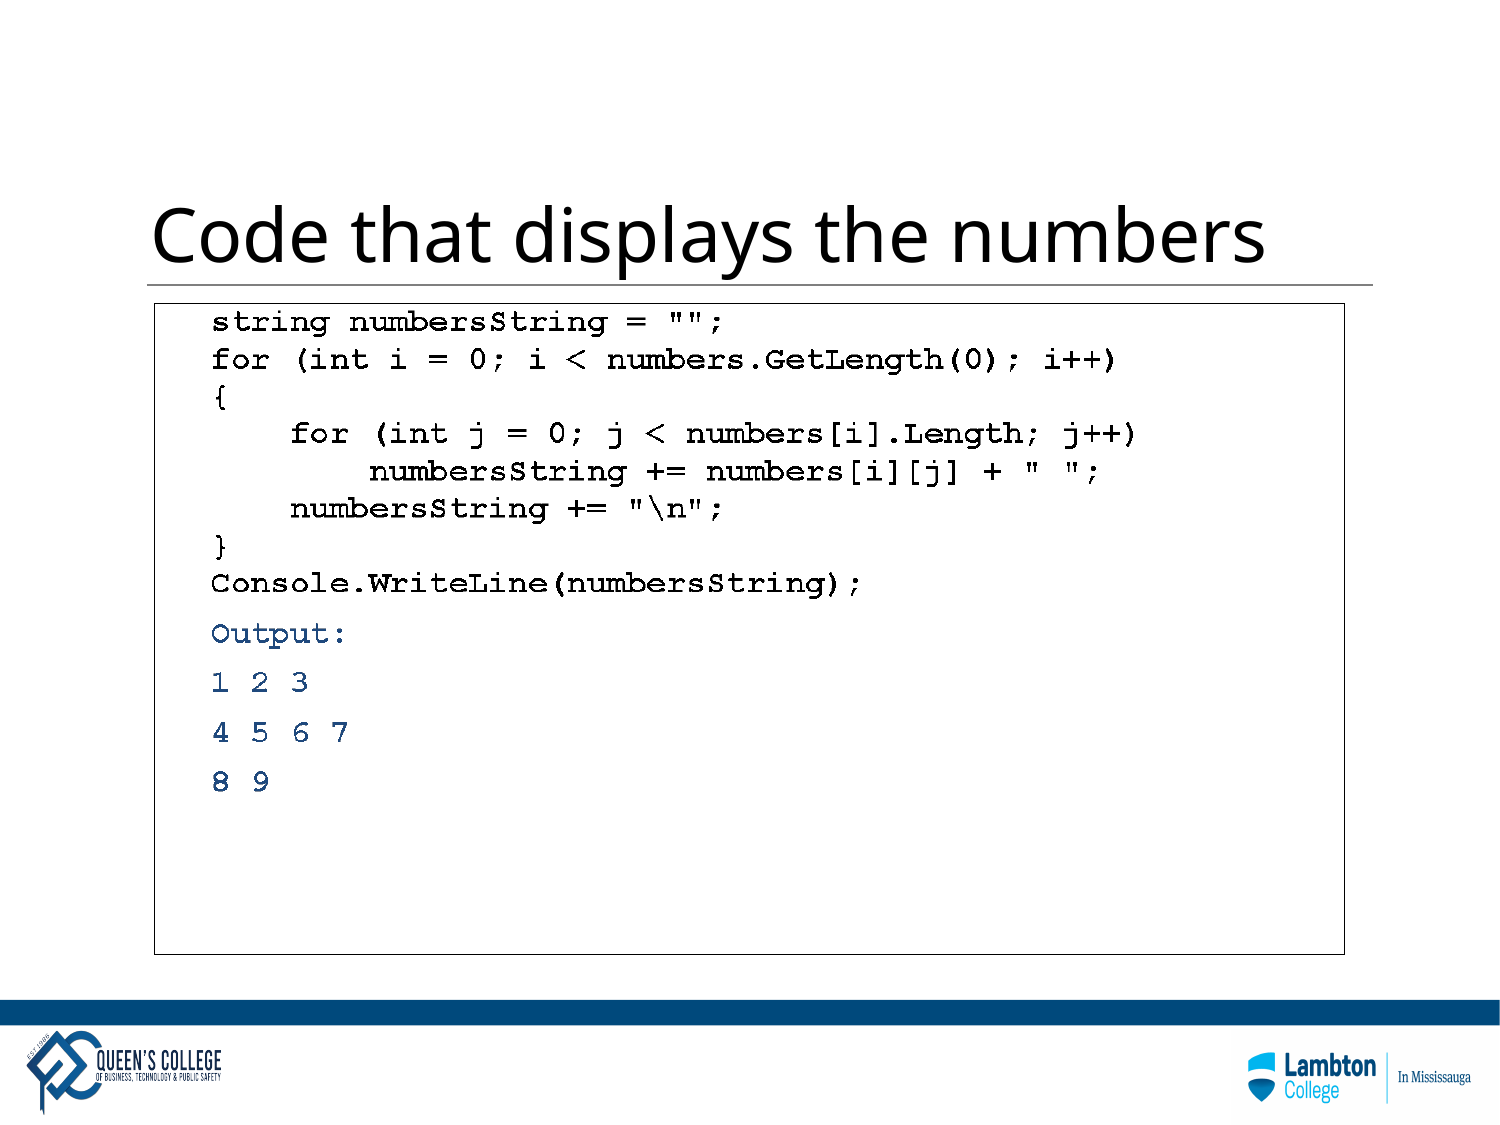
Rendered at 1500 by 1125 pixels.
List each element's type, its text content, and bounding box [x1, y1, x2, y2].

picture [26, 1030, 221, 1116]
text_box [154, 303, 1345, 956]
title Code that displays the numbers [135, 47, 1373, 285]
picture [1231, 1029, 1499, 1125]
